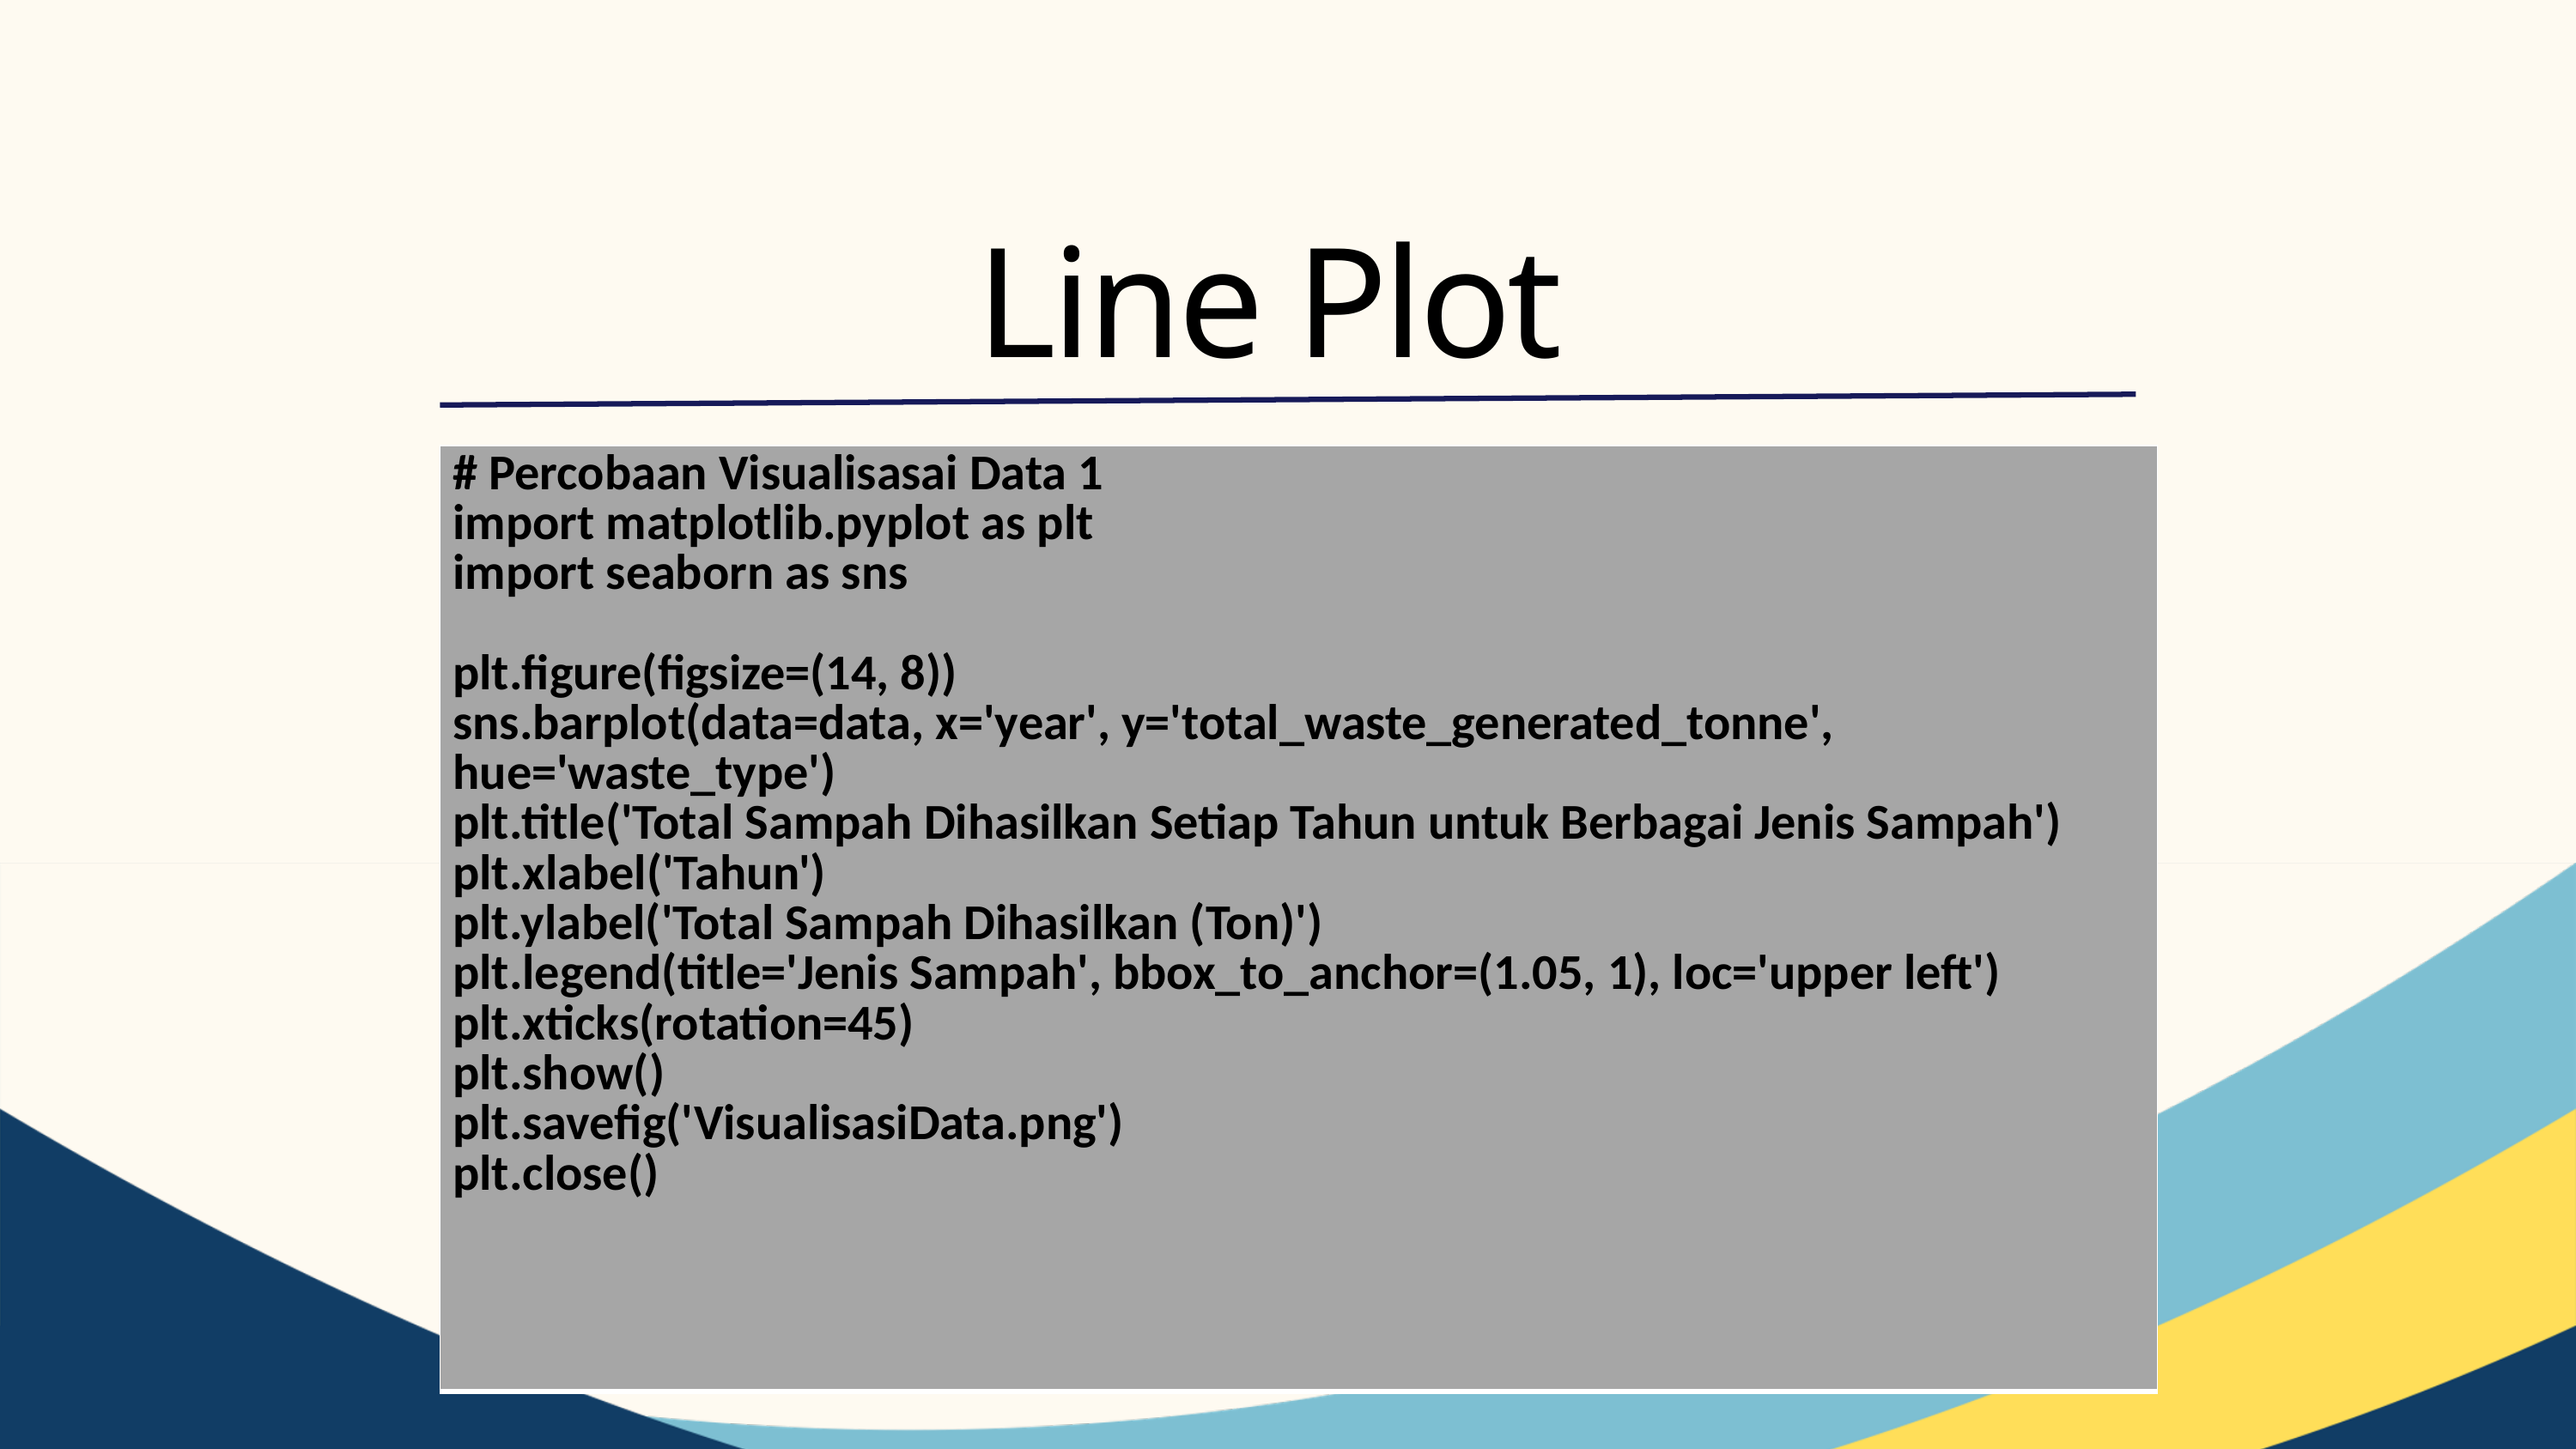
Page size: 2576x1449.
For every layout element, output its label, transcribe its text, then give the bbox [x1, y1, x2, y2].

table_header # Percobaan Visualisasai Data 1 import matplotlib.pyplot as plt import seaborn as sns plt.figure(figsize=(14, 8)) sns.barplot(data=data, x='year', y='total_waste_generated_tonne', hue='waste_type') plt.title('Total Sampah Dihasilkan Setiap Tahun untuk Berbagai Jenis Sampah') plt.xlabel('Tahun') plt.ylabel('Total Sampah Dihasilkan (Ton)') plt.legend(title='Jenis Sampah', bbox_to_anchor=(1.05, 1), loc='upper left') plt.xticks(rotation=45) plt.show() plt.savefig('VisualisasiData.png') plt.close() [440, 446, 2157, 1389]
text_box [0, 863, 2576, 1449]
text_box Line Plot [976, 227, 1913, 388]
